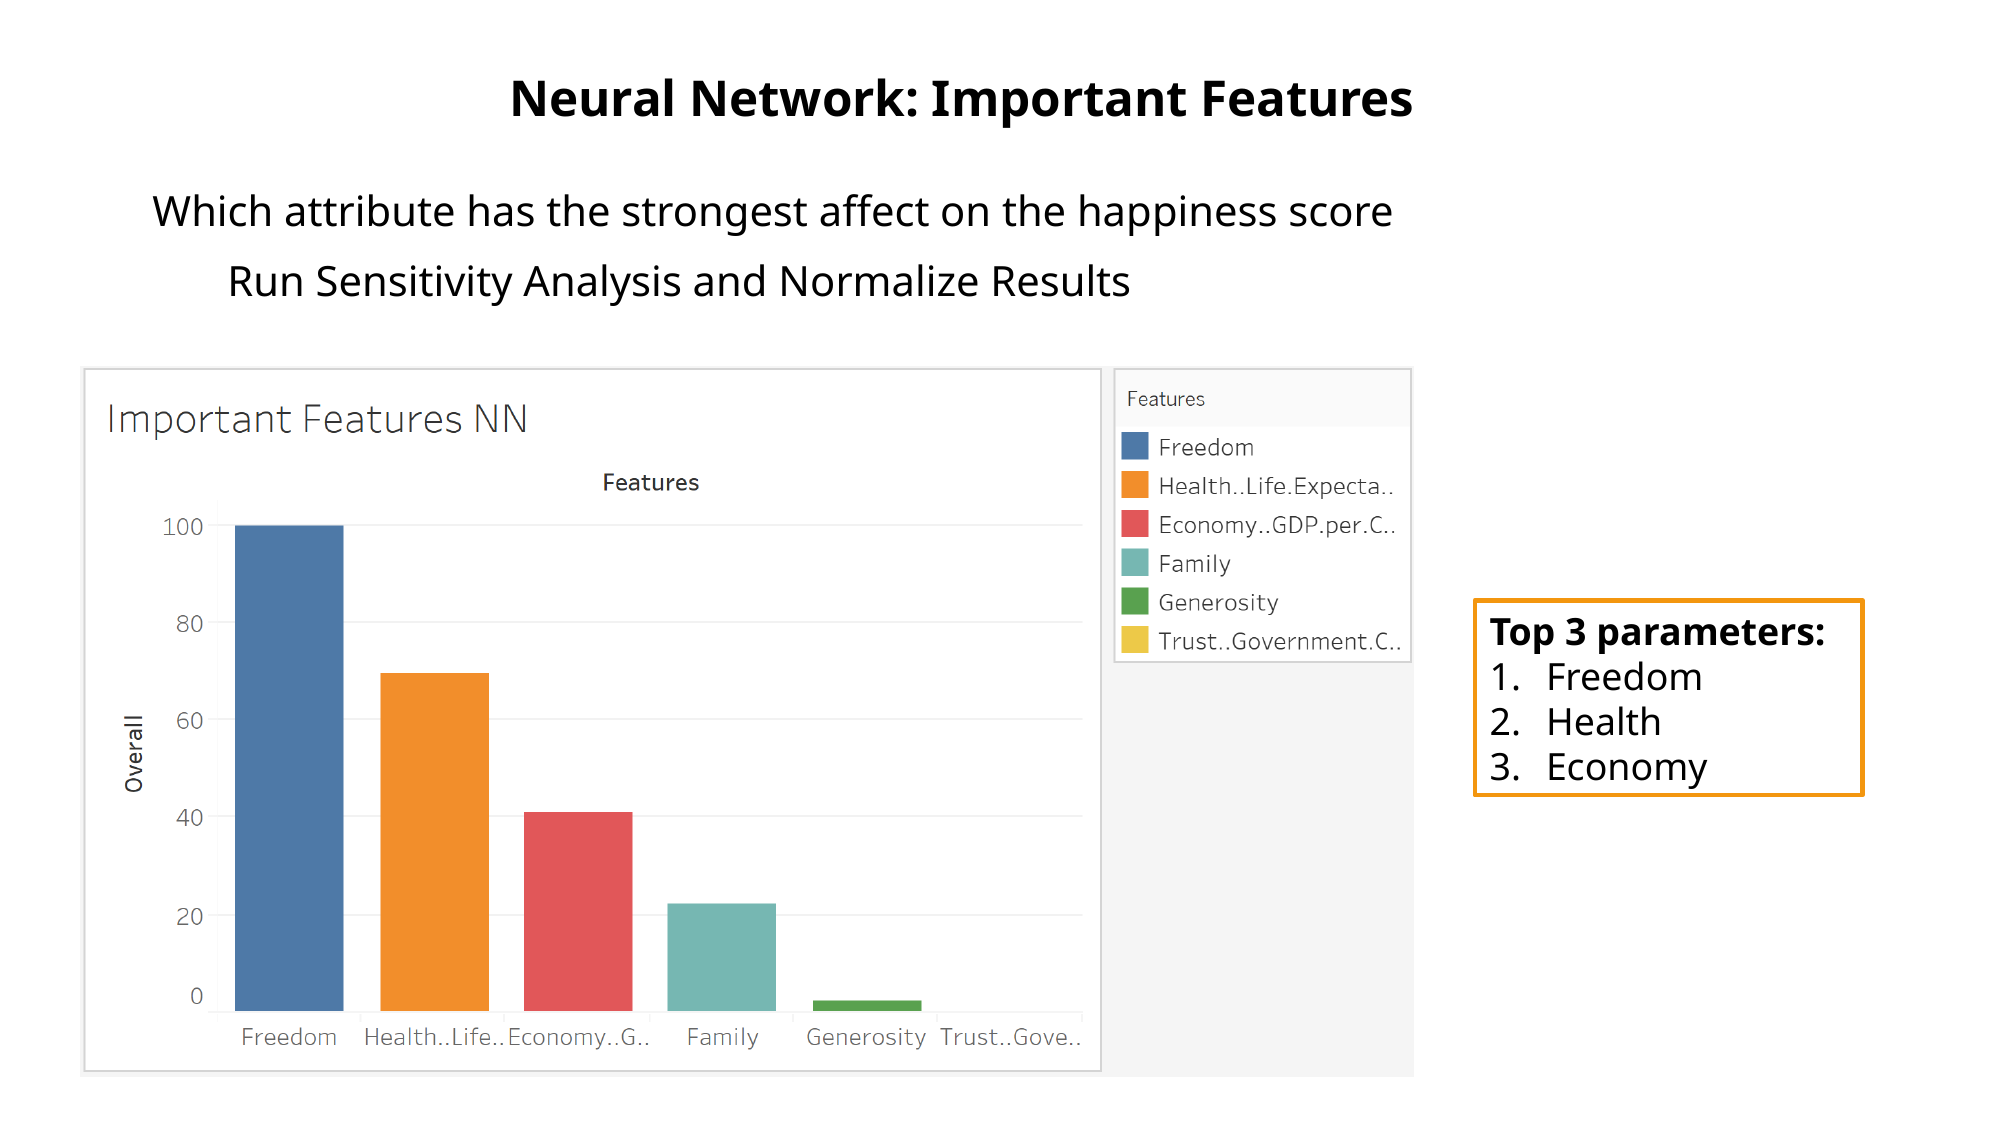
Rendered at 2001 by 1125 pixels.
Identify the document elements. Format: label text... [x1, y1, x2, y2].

text_box Which attribute has the strongest affect on the happiness score Run Sensitivity Analysis and Normalize Results [137, 166, 1863, 364]
list Neural Network: Important Features [59, 47, 1866, 134]
text_box Top 3 parameters: Freedom Health Economy [1474, 600, 1863, 796]
picture [80, 365, 1414, 1078]
